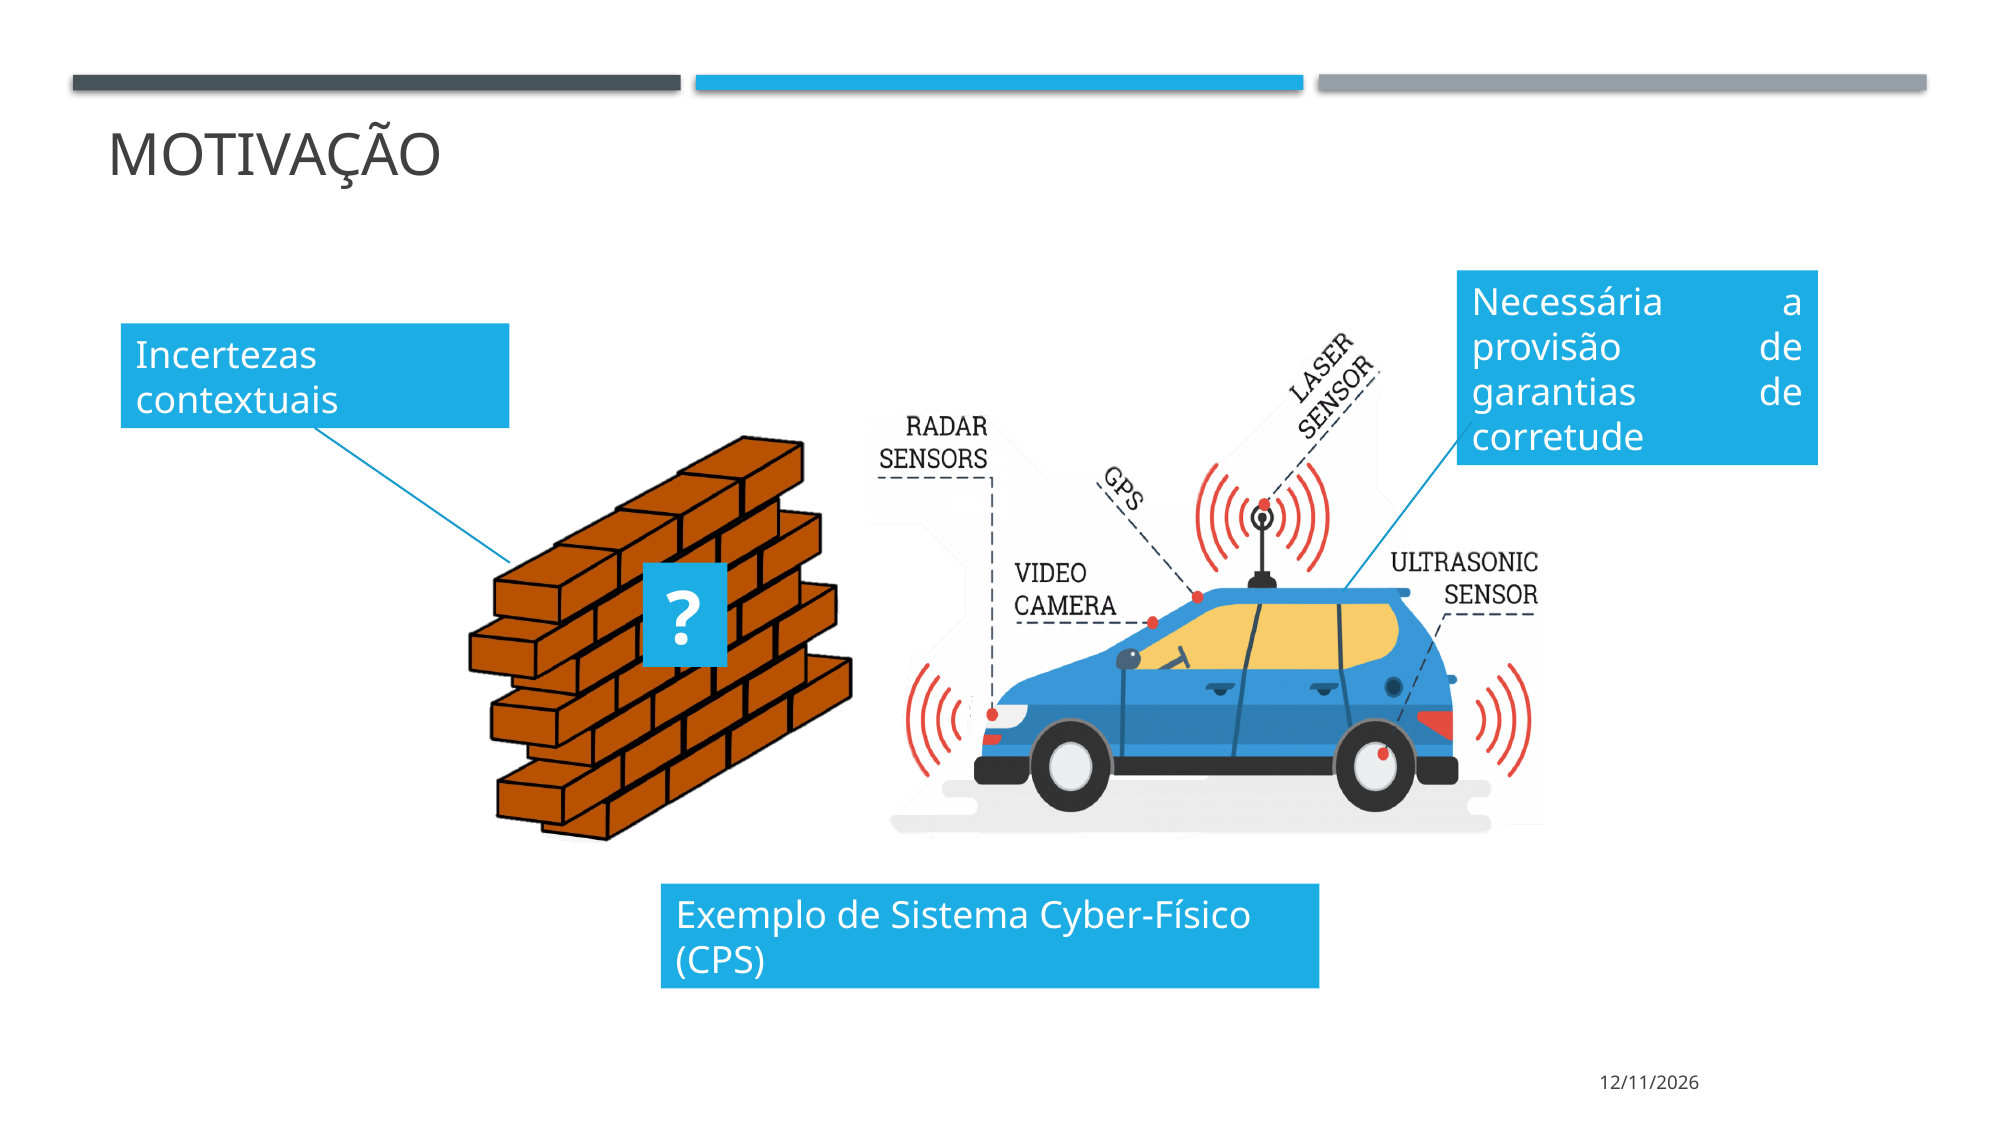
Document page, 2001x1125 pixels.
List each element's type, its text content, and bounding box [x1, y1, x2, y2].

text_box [1342, 421, 1473, 593]
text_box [314, 383, 511, 563]
text_box Necessária a provisão de garantias de corretude [1456, 270, 1818, 466]
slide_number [1247, 1053, 1715, 1114]
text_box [455, 322, 1545, 945]
text_box Incertezas contextuais [120, 323, 452, 429]
text_box Motivação [92, 97, 1818, 195]
